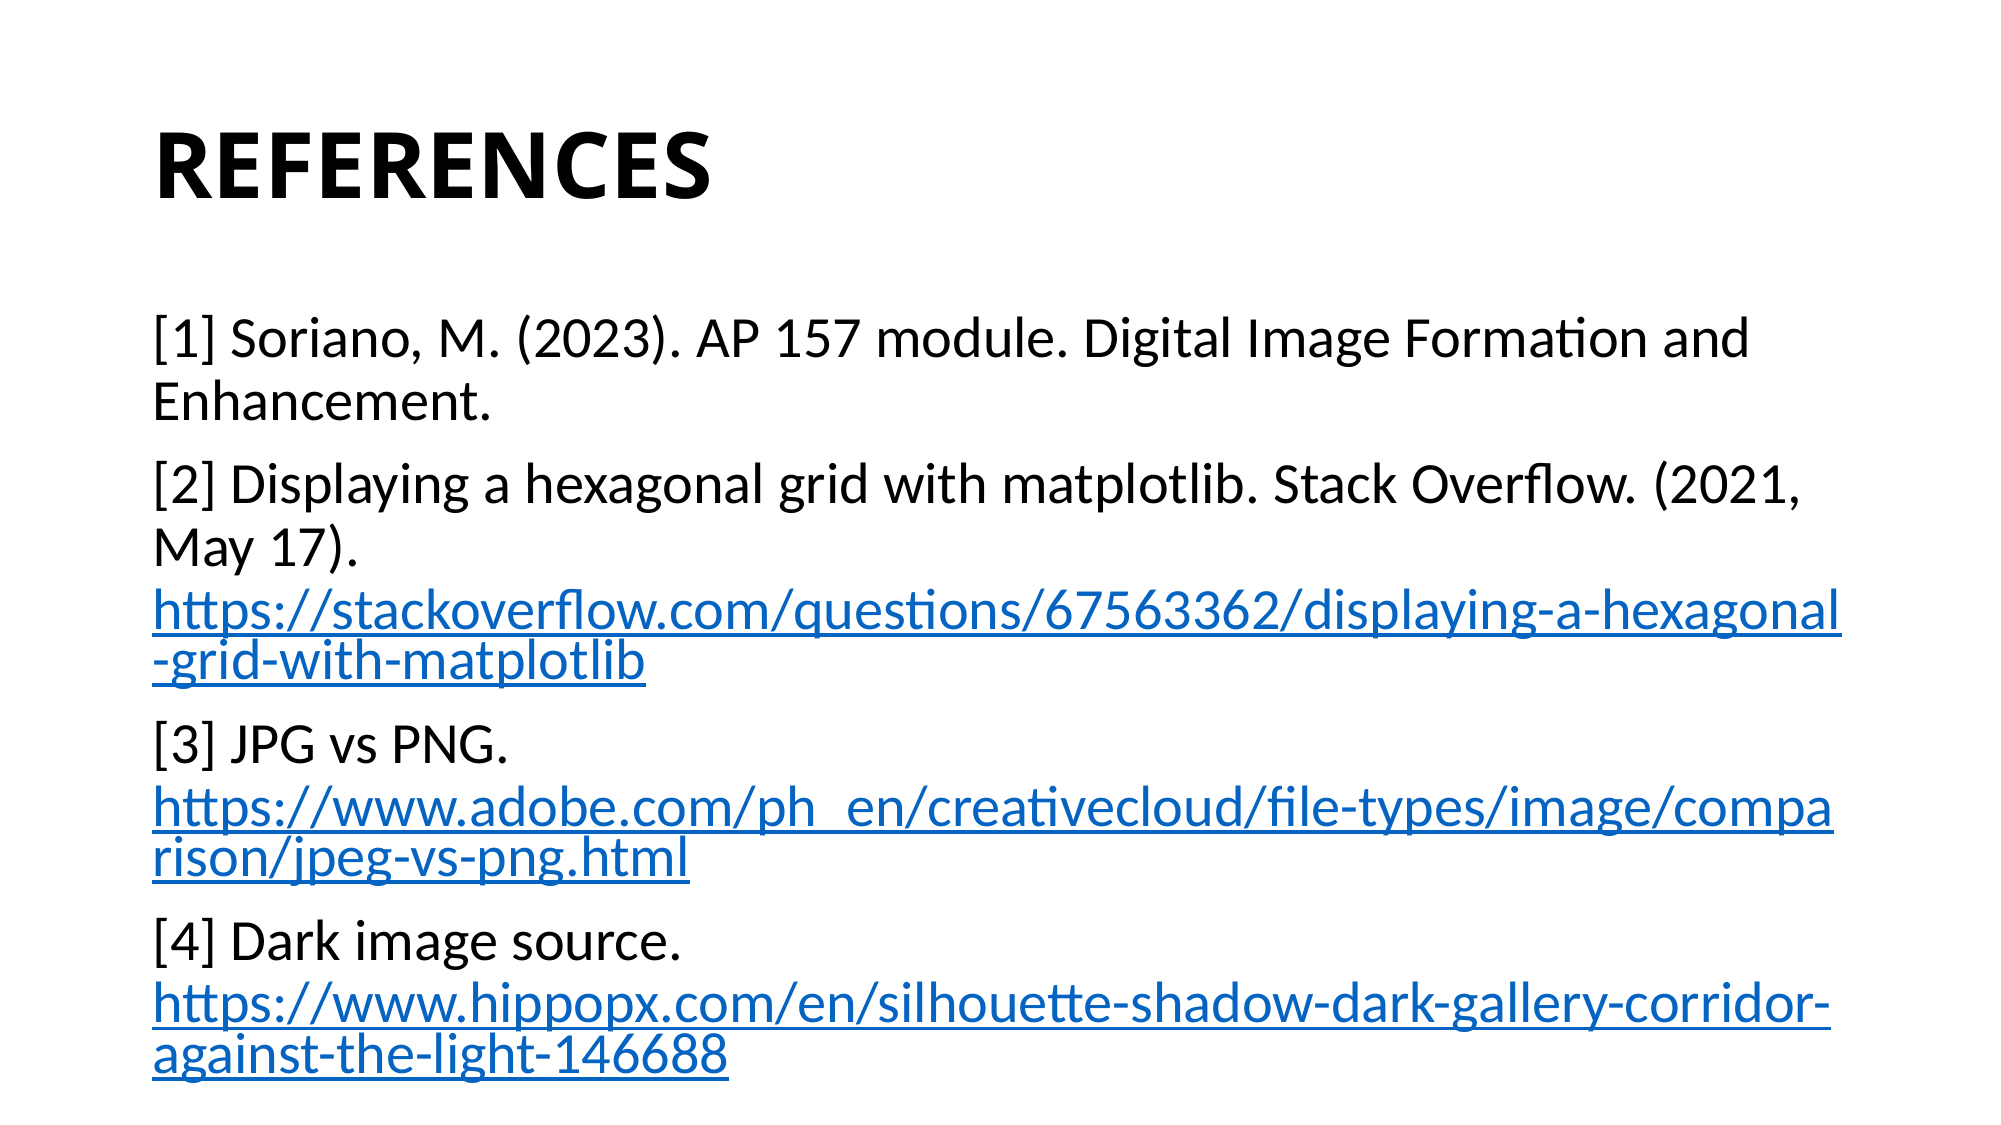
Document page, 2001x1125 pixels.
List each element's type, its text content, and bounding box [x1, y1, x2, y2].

list [1] Soriano, M. (2023). AP 157 module. Digital Image Formation and Enhancement. [2] Displaying a hexagonal grid with matplotlib. Stack Overflow. (2021, May 17). https://stackoverflow.com/questions/67563362/displaying-a-hexagonal-grid-with-matplotlib [3] JPG vs PNG. https://www.adobe.com/ph_en/creativecloud/file-types/image/comparison/jpeg-vs-png.html [4] Dark image source. https://www.hippopx.com/en/silhouette-shadow-dark-gallery-corridor-against-the-light-146688 [137, 299, 1863, 1014]
title REFERENCES [137, 59, 1863, 278]
